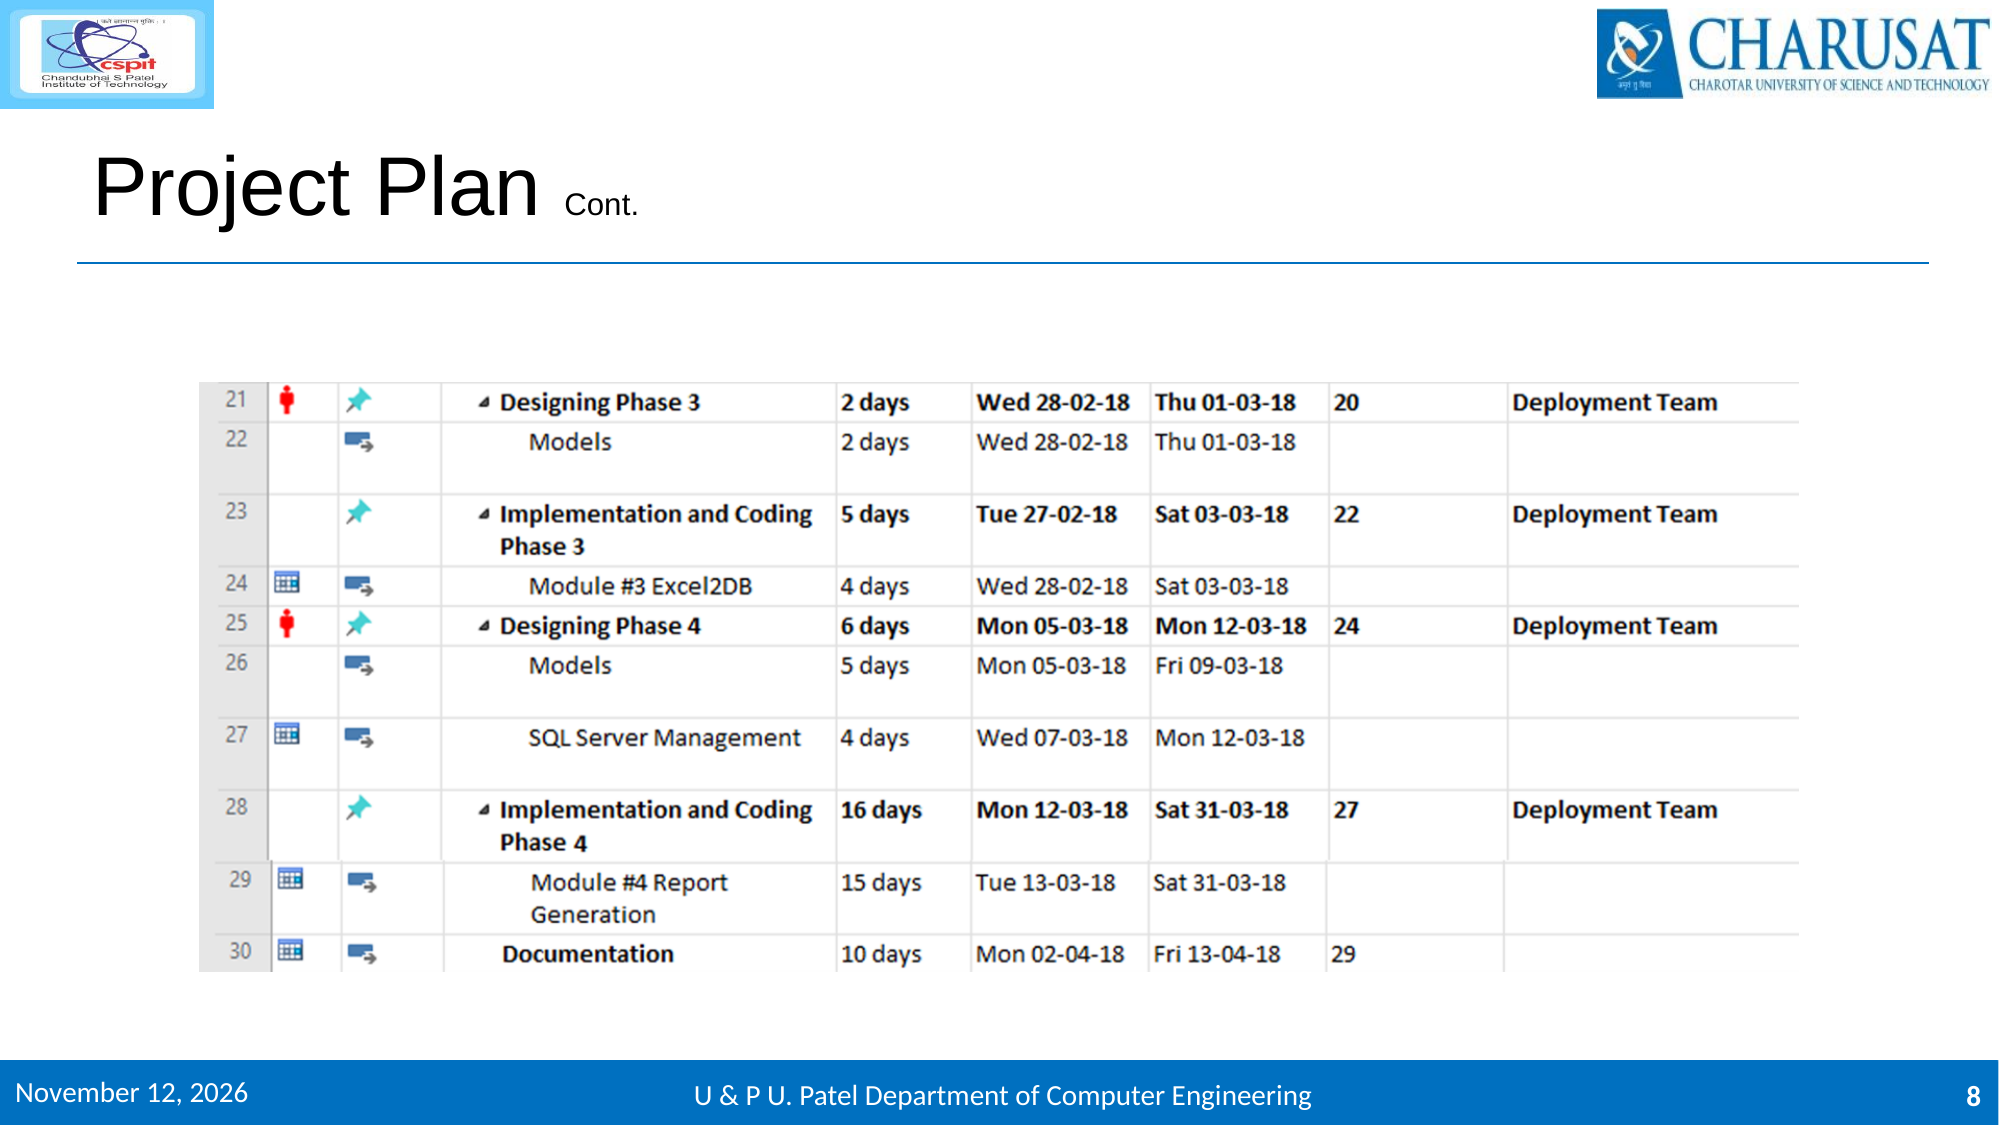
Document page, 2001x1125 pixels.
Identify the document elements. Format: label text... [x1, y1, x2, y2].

title Project Plan Cont. [77, 116, 1930, 262]
picture [0, 1060, 1999, 1125]
picture [1597, 8, 1992, 99]
slide_number 8 [1546, 1065, 1997, 1125]
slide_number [0, 1060, 450, 1121]
footer U & P U. Patel Department of Computer Engineering [453, 1063, 1554, 1124]
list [199, 382, 1799, 972]
picture [0, 0, 214, 109]
